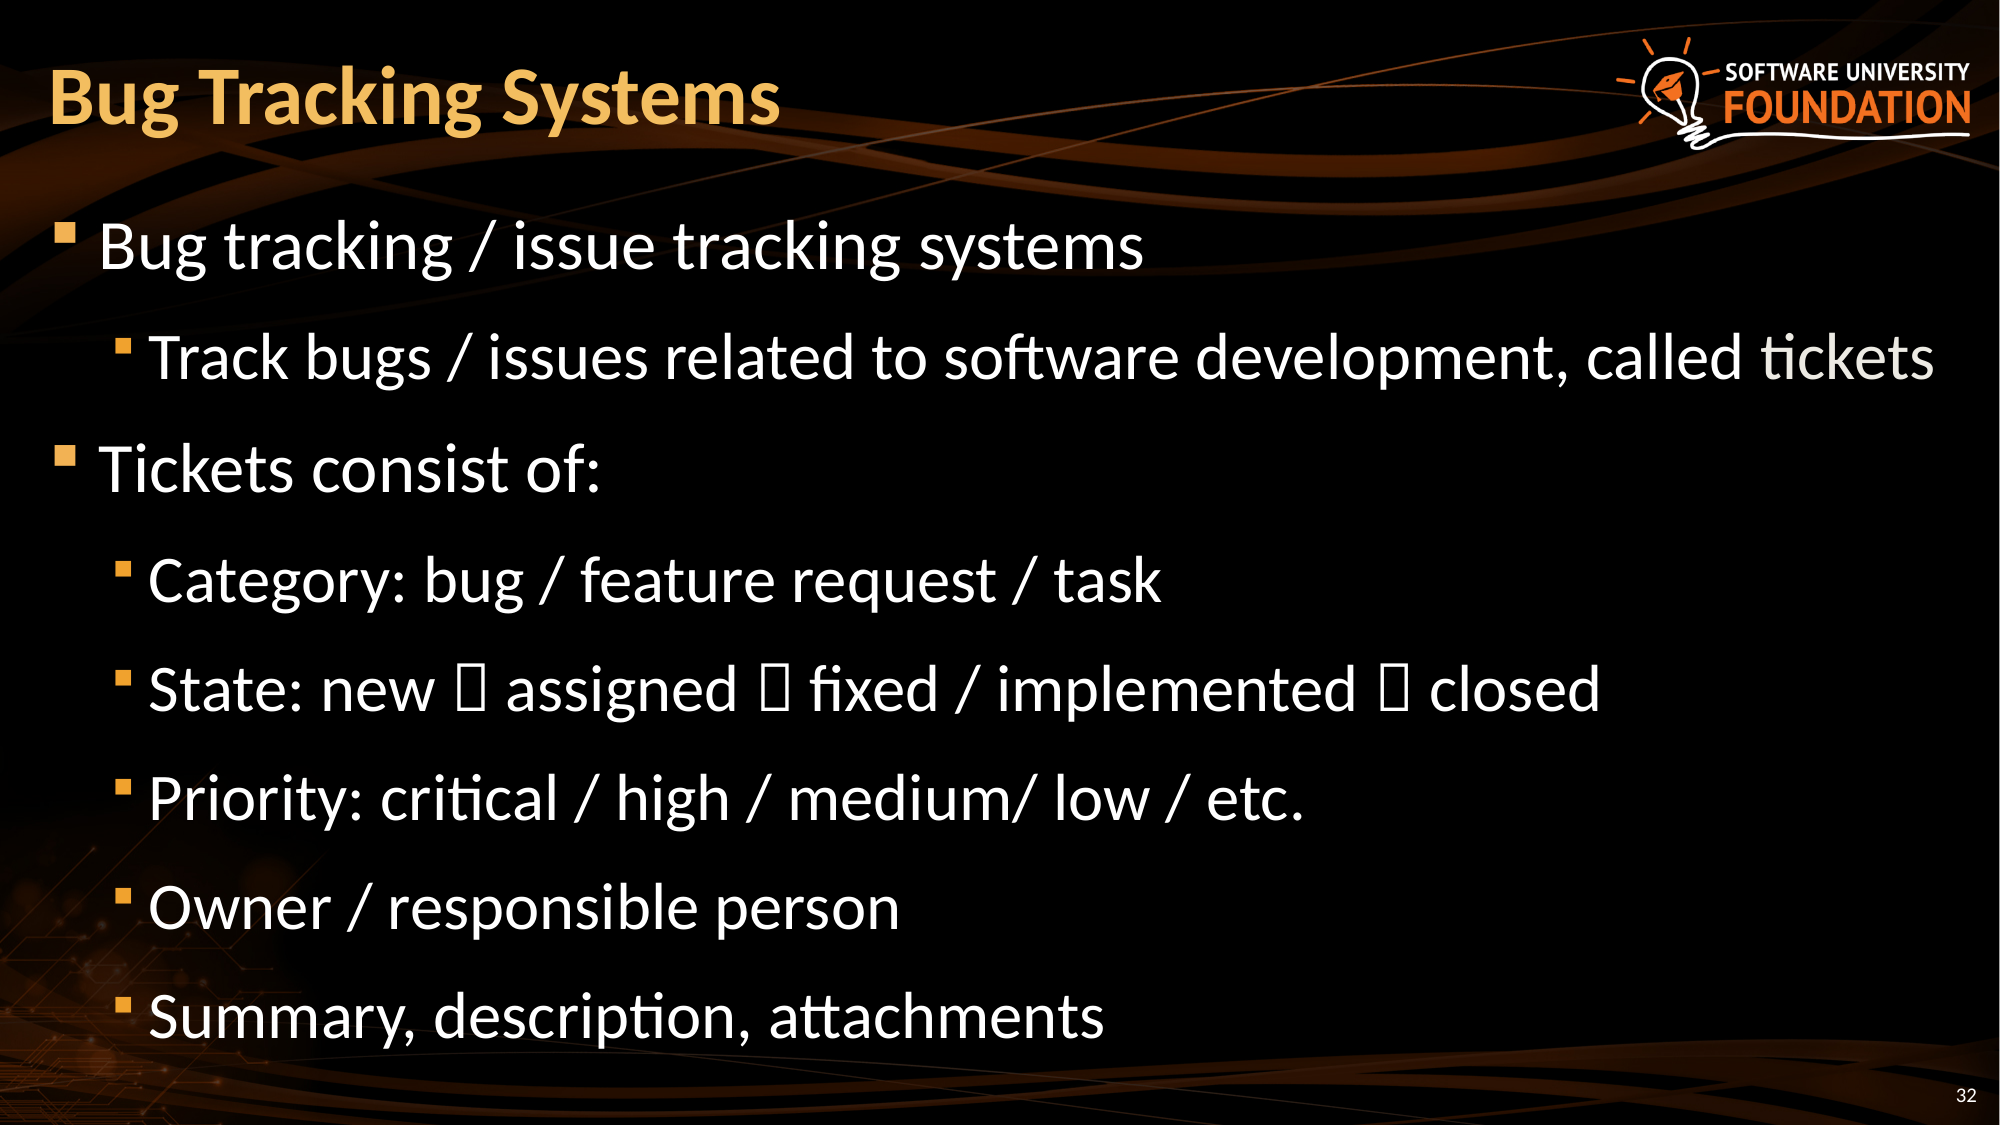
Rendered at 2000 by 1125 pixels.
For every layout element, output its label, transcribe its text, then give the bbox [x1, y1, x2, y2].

list Bug tracking / issue tracking systems Track bugs / issues related to software development, called tickets Tickets consist of: Category: bug / feature request / task State: new  assigned  fixed / implemented  closed Priority: critical / high / medium/ low / etc. Owner / responsible person Summary, description, attachments [31, 188, 1968, 1103]
slide_number 32 [1882, 1074, 1983, 1113]
title Bug Tracking Systems [30, 6, 1602, 189]
picture [0, 0, 2000, 1125]
